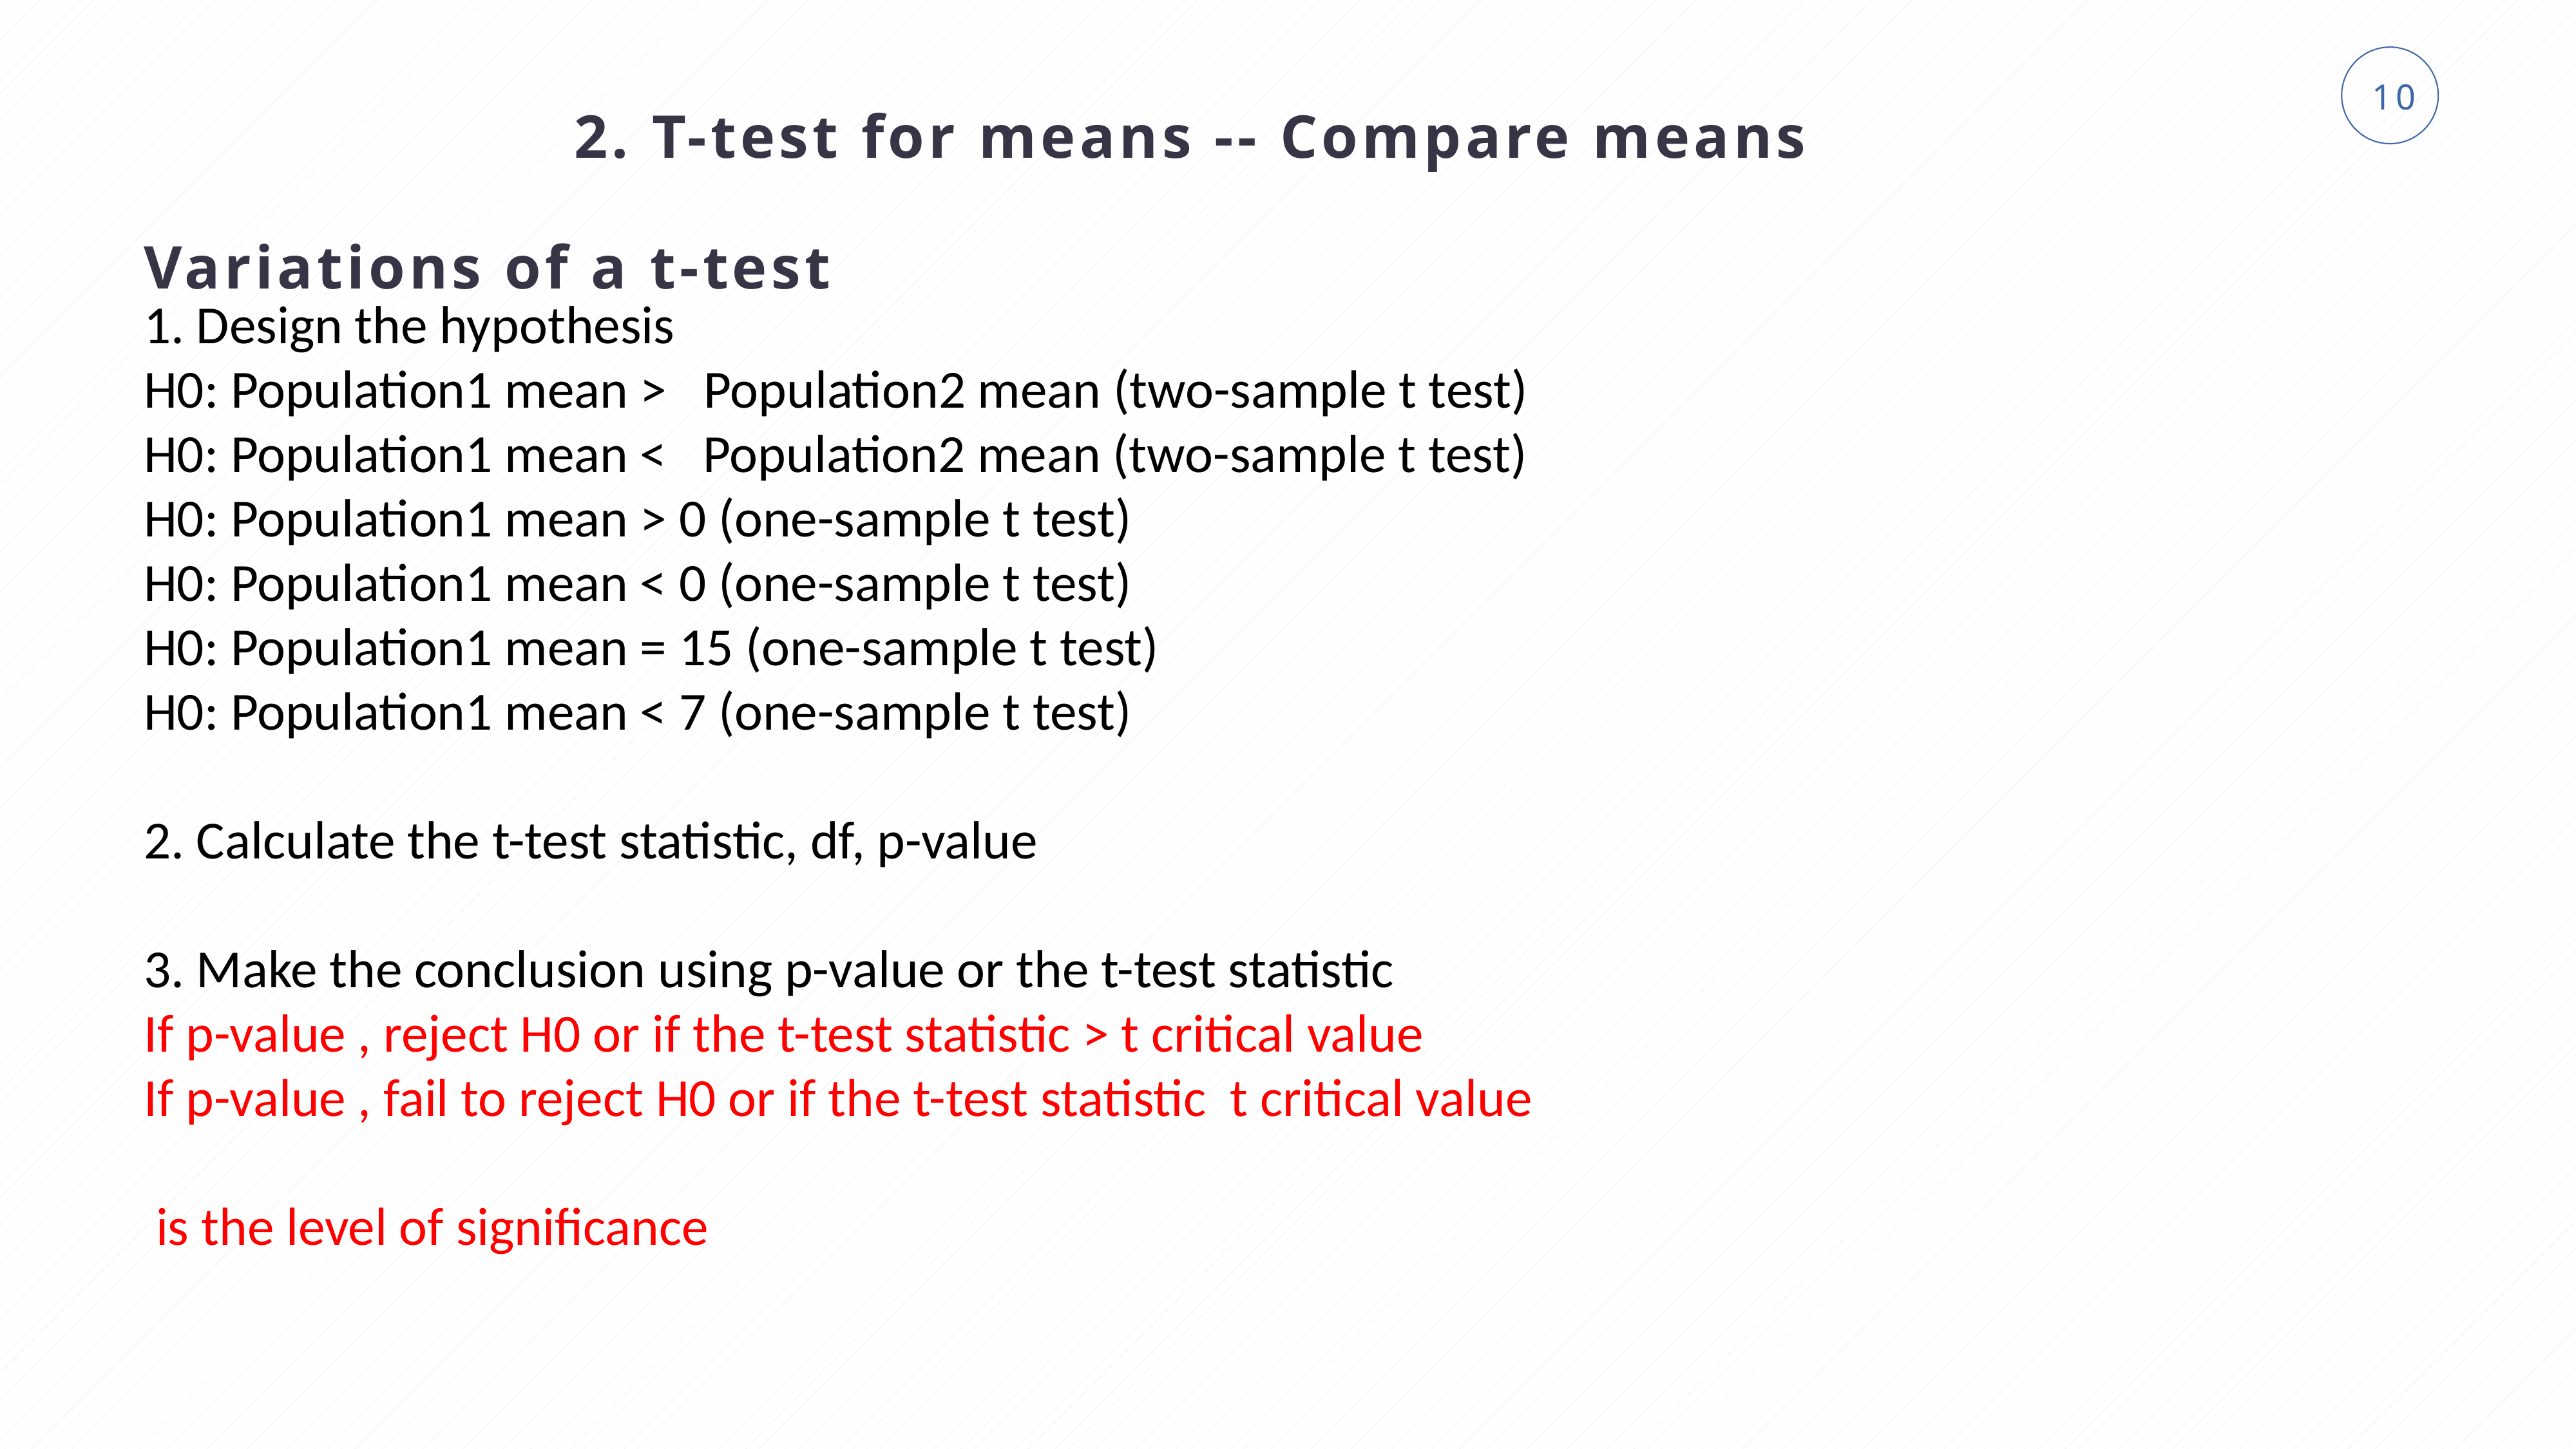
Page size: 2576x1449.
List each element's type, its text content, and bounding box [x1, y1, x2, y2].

text_box 2. T-test for means -- Compare means [564, 23, 1853, 175]
text_box Variations of a t-test [134, 154, 1423, 306]
